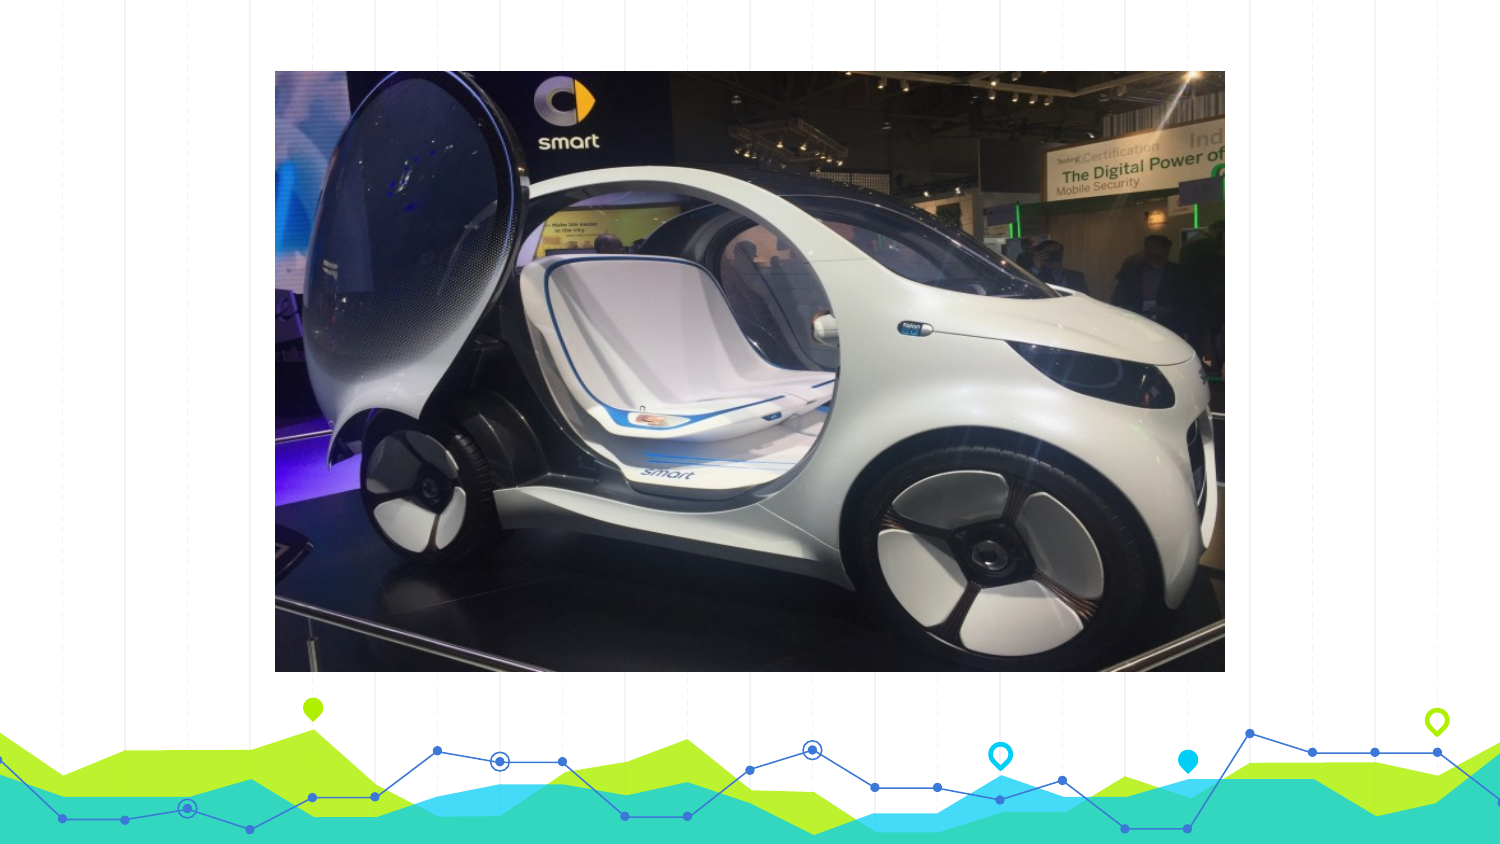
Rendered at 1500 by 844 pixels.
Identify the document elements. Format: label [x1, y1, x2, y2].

picture [274, 71, 1226, 673]
